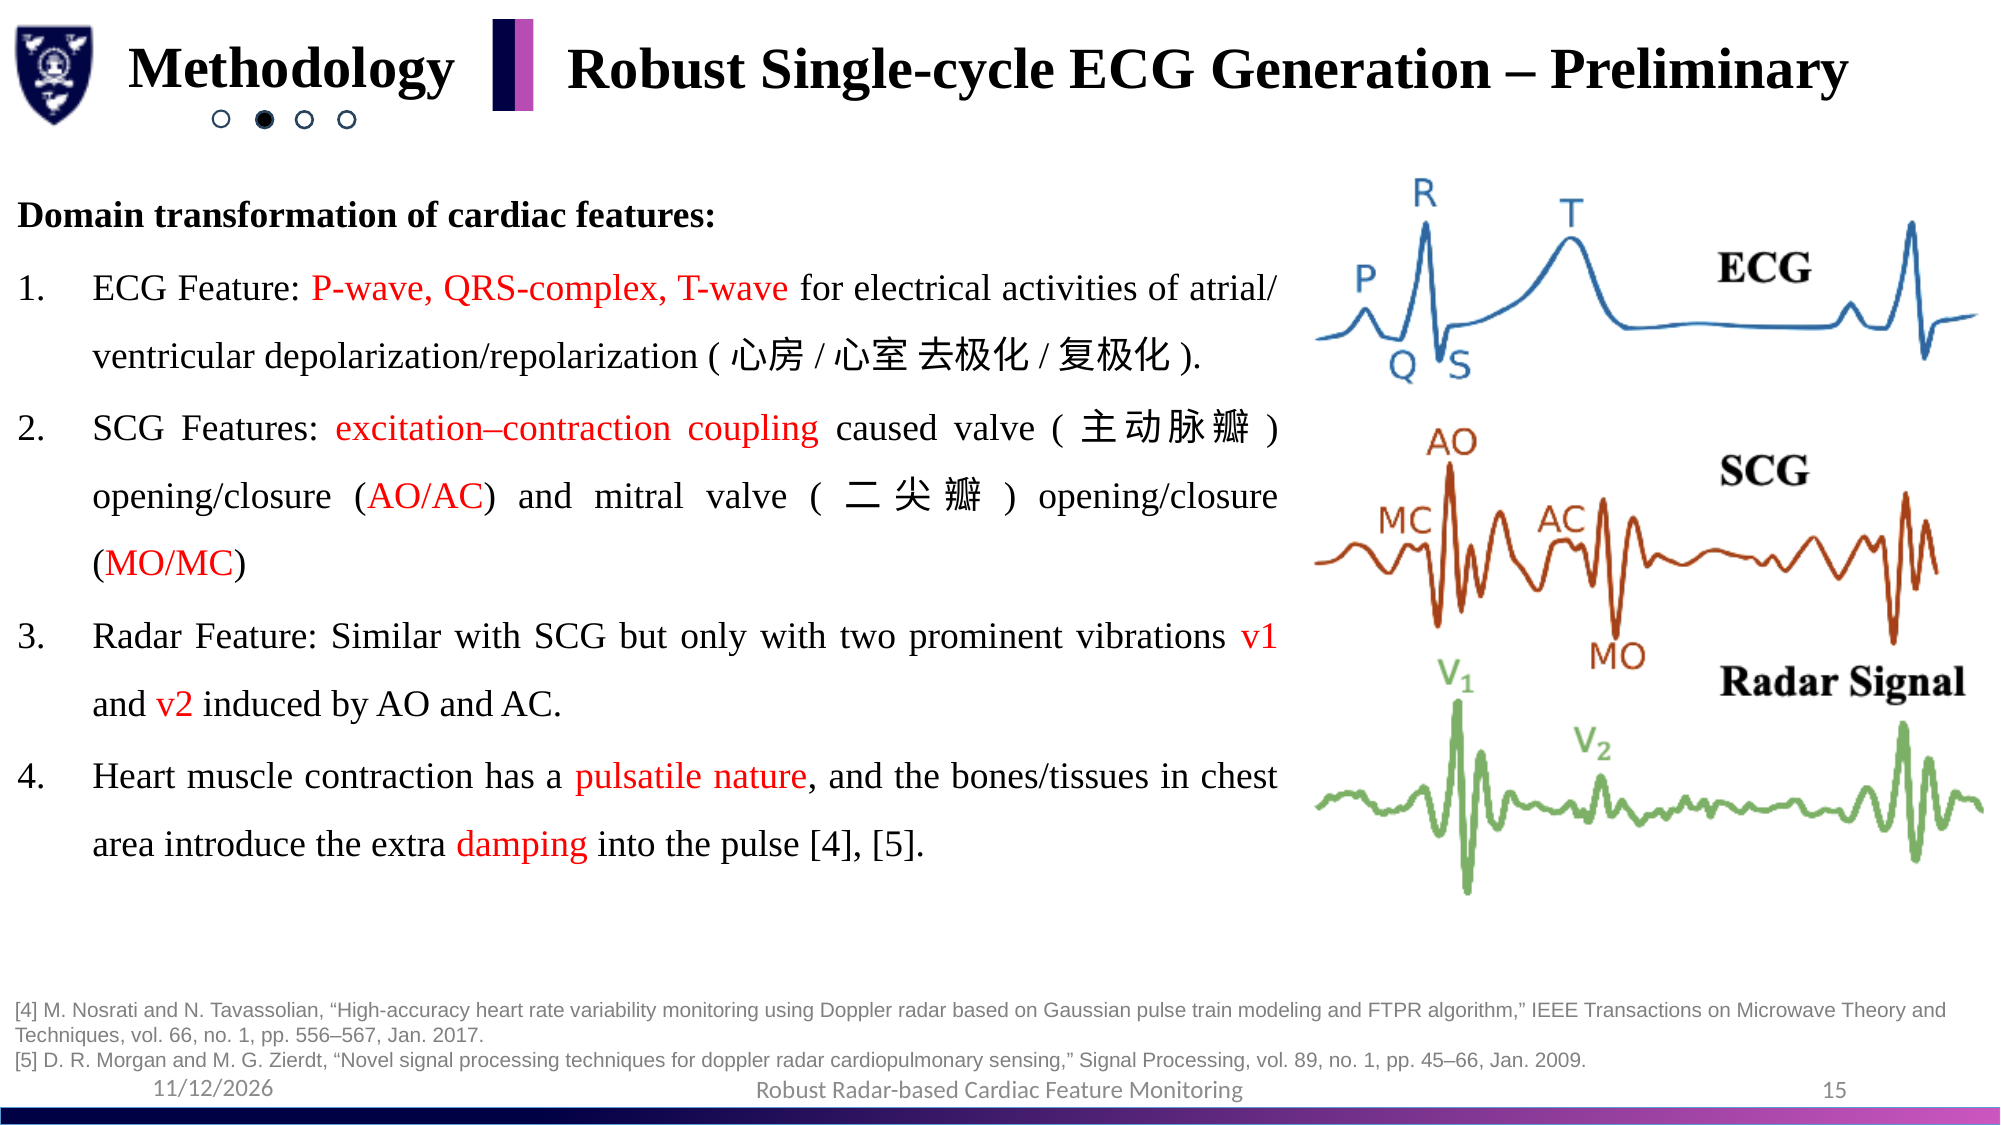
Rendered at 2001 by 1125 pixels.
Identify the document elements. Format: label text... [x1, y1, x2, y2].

text_box [514, 18, 534, 112]
picture [1291, 125, 1984, 913]
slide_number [137, 1079, 588, 1107]
text_box [492, 18, 514, 112]
picture [0, 14, 104, 133]
text_box [4] M. Nosrati and N. Tavassolian, “High-accuracy heart rate variability monitoring using Doppler radar based on Gaussian pulse train modeling and FTPR algorithm,” IEEE Transactions on Microwave Theory and Techniques, vol. 66, no. 1, pp. 556–567, Jan. 2017. [5] D. R. Morgan and M. G. Zierdt, “Novel signal processing techniques for doppler radar cardiopulmonary sensing,” Signal Processing, vol. 89, no. 1, pp. 45–66, Jan. 2009. [0, 988, 2000, 1079]
text_box Methodology [104, 23, 486, 106]
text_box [212, 110, 356, 129]
text_box Robust Single-cycle ECG Generation – Preliminary [552, 23, 2000, 106]
text_box [0, 1107, 2000, 1125]
text_box Domain transformation of cardiac features: ECG Feature: P-wave, QRS-complex, T-wave for electrical activities of atrial/ ventricular depolarization/repolarization (心房/心室 去极化/复极化). SCG Features: excitation–contraction coupling caused valve (主动脉瓣) opening/closure (AO/AC) and mitral valve (二尖瓣) opening/closure (MO/MC) Radar Feature: Similar with SCG but only with two prominent vibrations v1 and v2 induced by AO and AC. Heart muscle contraction has a pulsatile nature, and the bones/tissues in chest area introduce the extra damping into the pulse [4], [5]. [2, 160, 1291, 872]
footer Robust Radar-based Cardiac Feature Monitoring [662, 1079, 1338, 1107]
slide_number 15 [1412, 1079, 1863, 1107]
